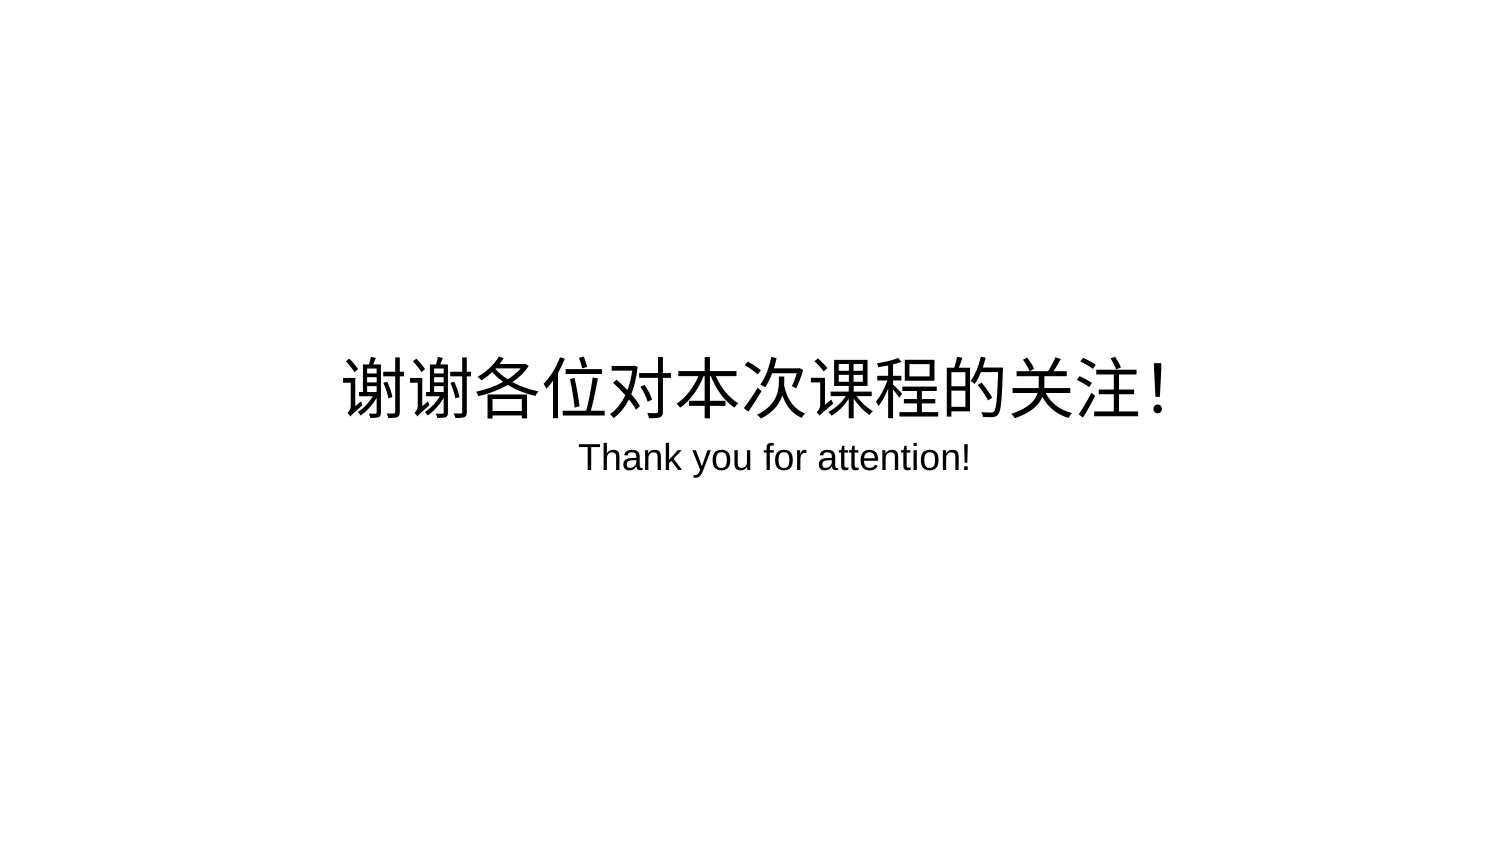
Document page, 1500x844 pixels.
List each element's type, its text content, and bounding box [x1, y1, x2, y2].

text_box Thank you for attention! [563, 425, 987, 485]
text_box 谢谢各位对本次课程的关注！ [326, 338, 1224, 434]
